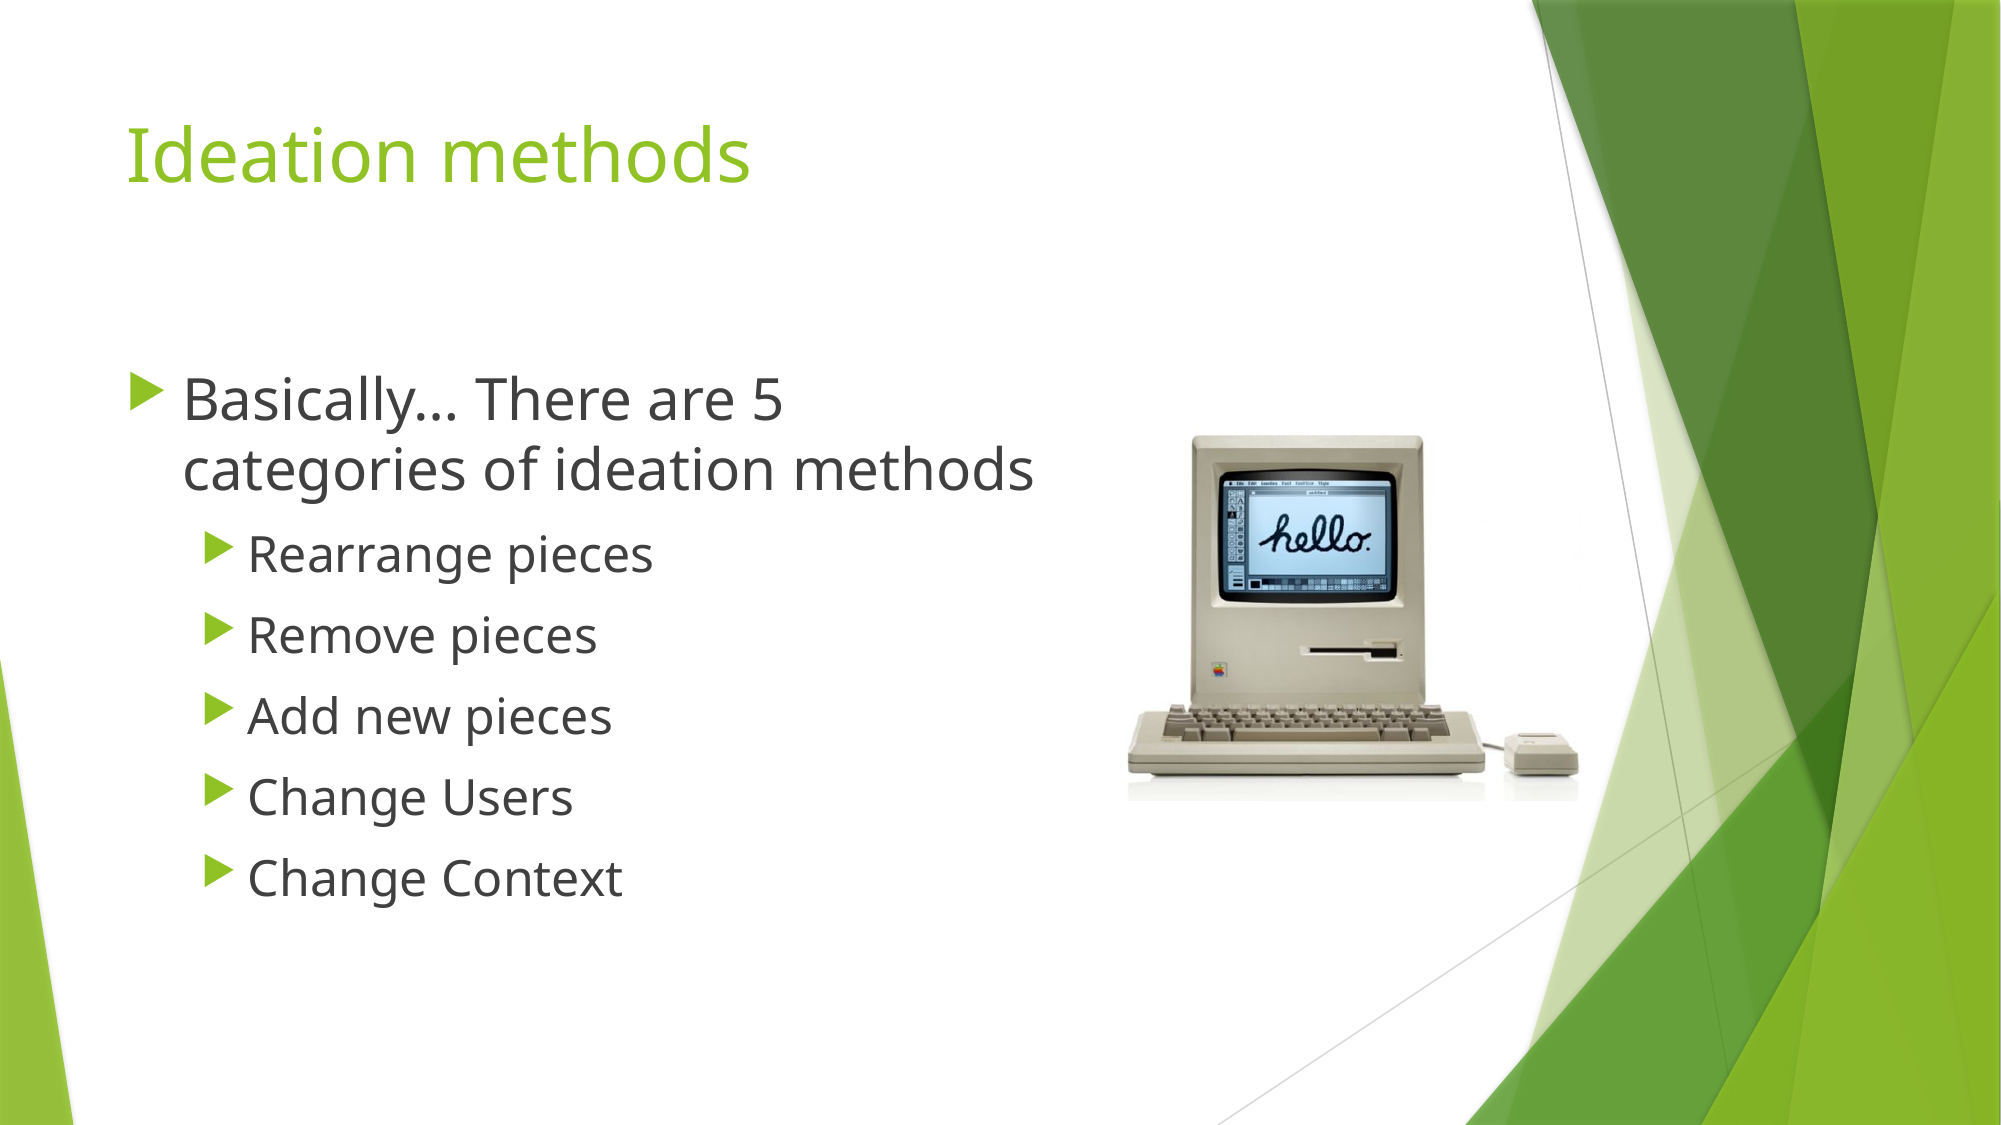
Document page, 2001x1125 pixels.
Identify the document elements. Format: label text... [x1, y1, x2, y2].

list Basically… There are 5 categories of ideation methods Rearrange pieces Remove pieces Add new pieces Change Users Change Context [111, 354, 1078, 992]
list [1119, 426, 1582, 802]
title Ideation methods [111, 99, 1522, 317]
